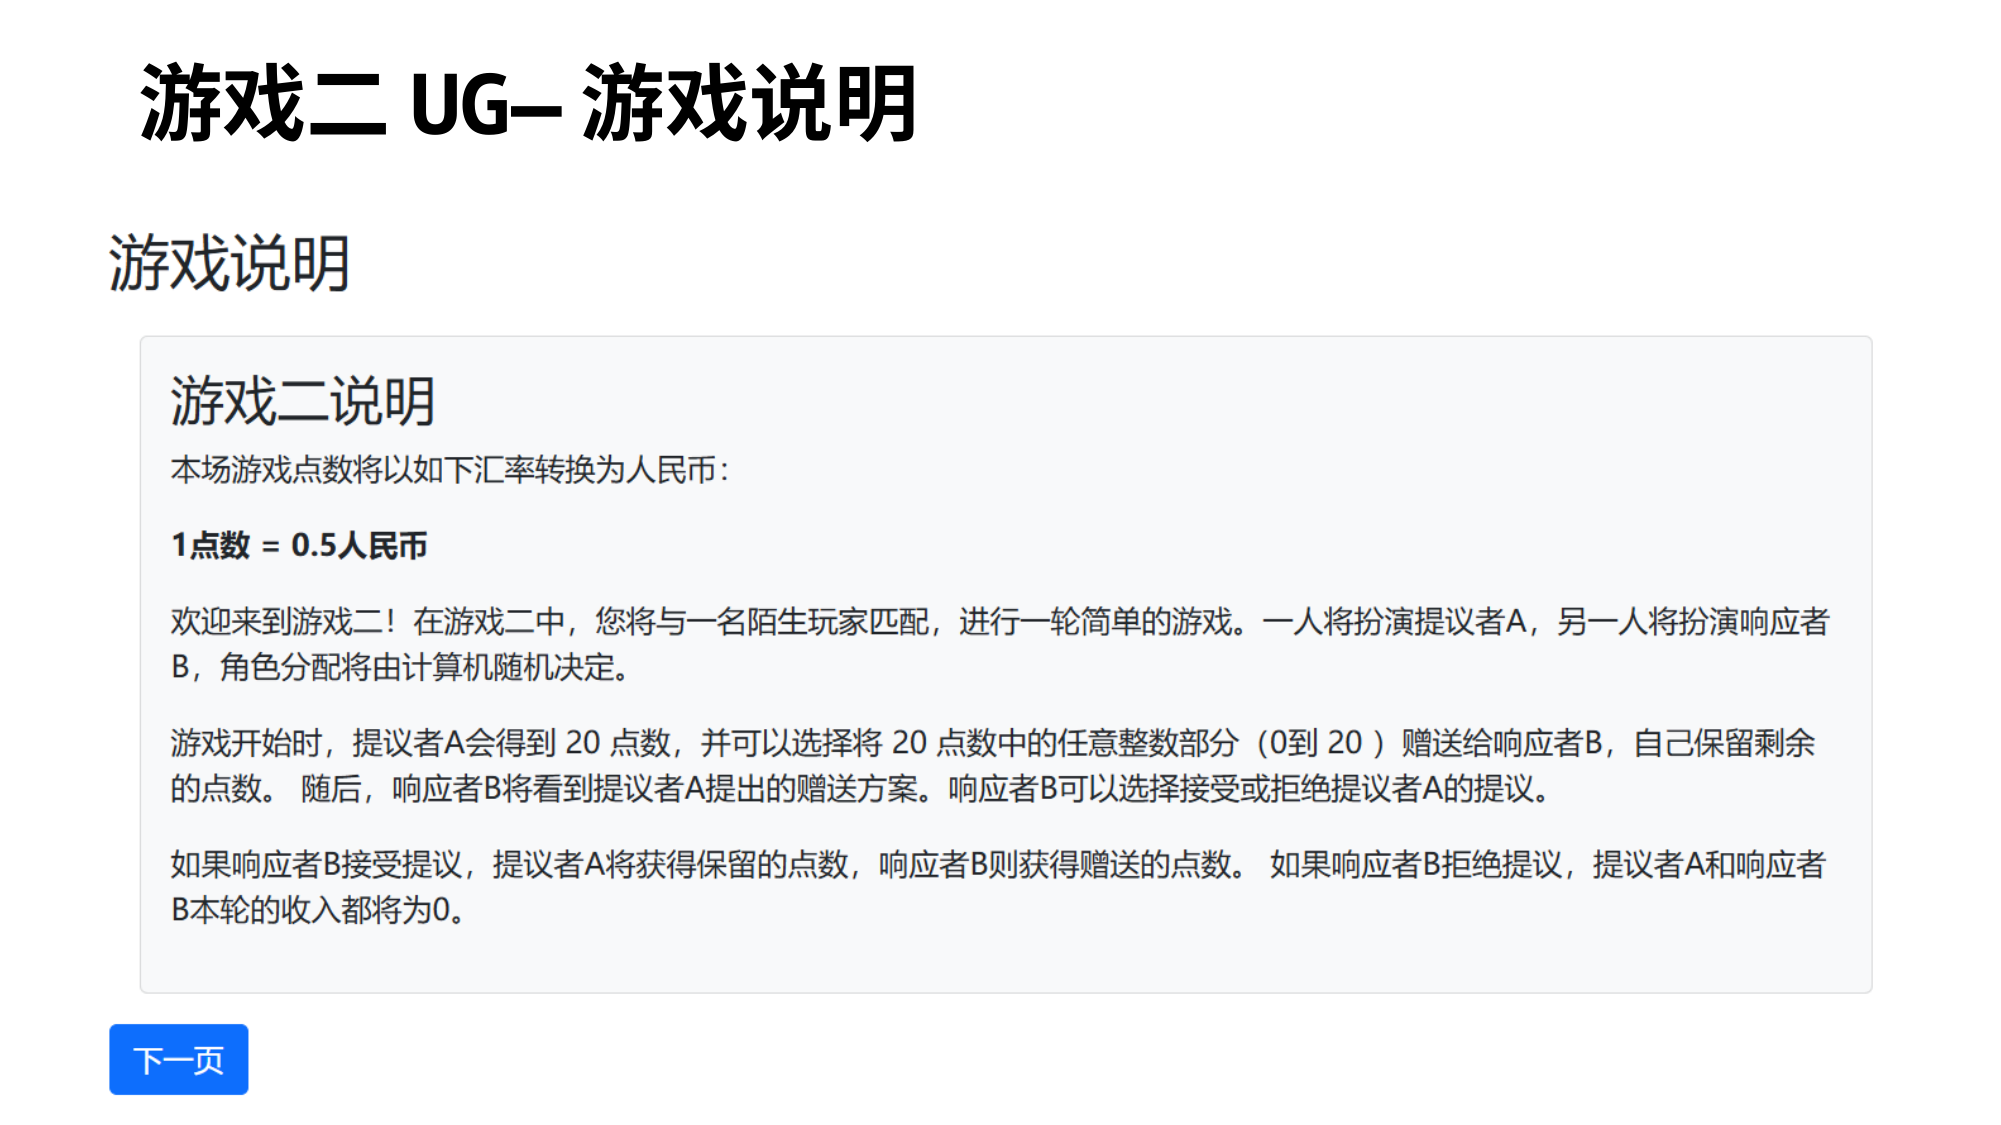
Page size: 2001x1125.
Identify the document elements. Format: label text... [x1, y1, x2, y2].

title 游戏二UG—游戏说明 [123, 53, 1522, 161]
picture [15, 194, 2000, 1125]
